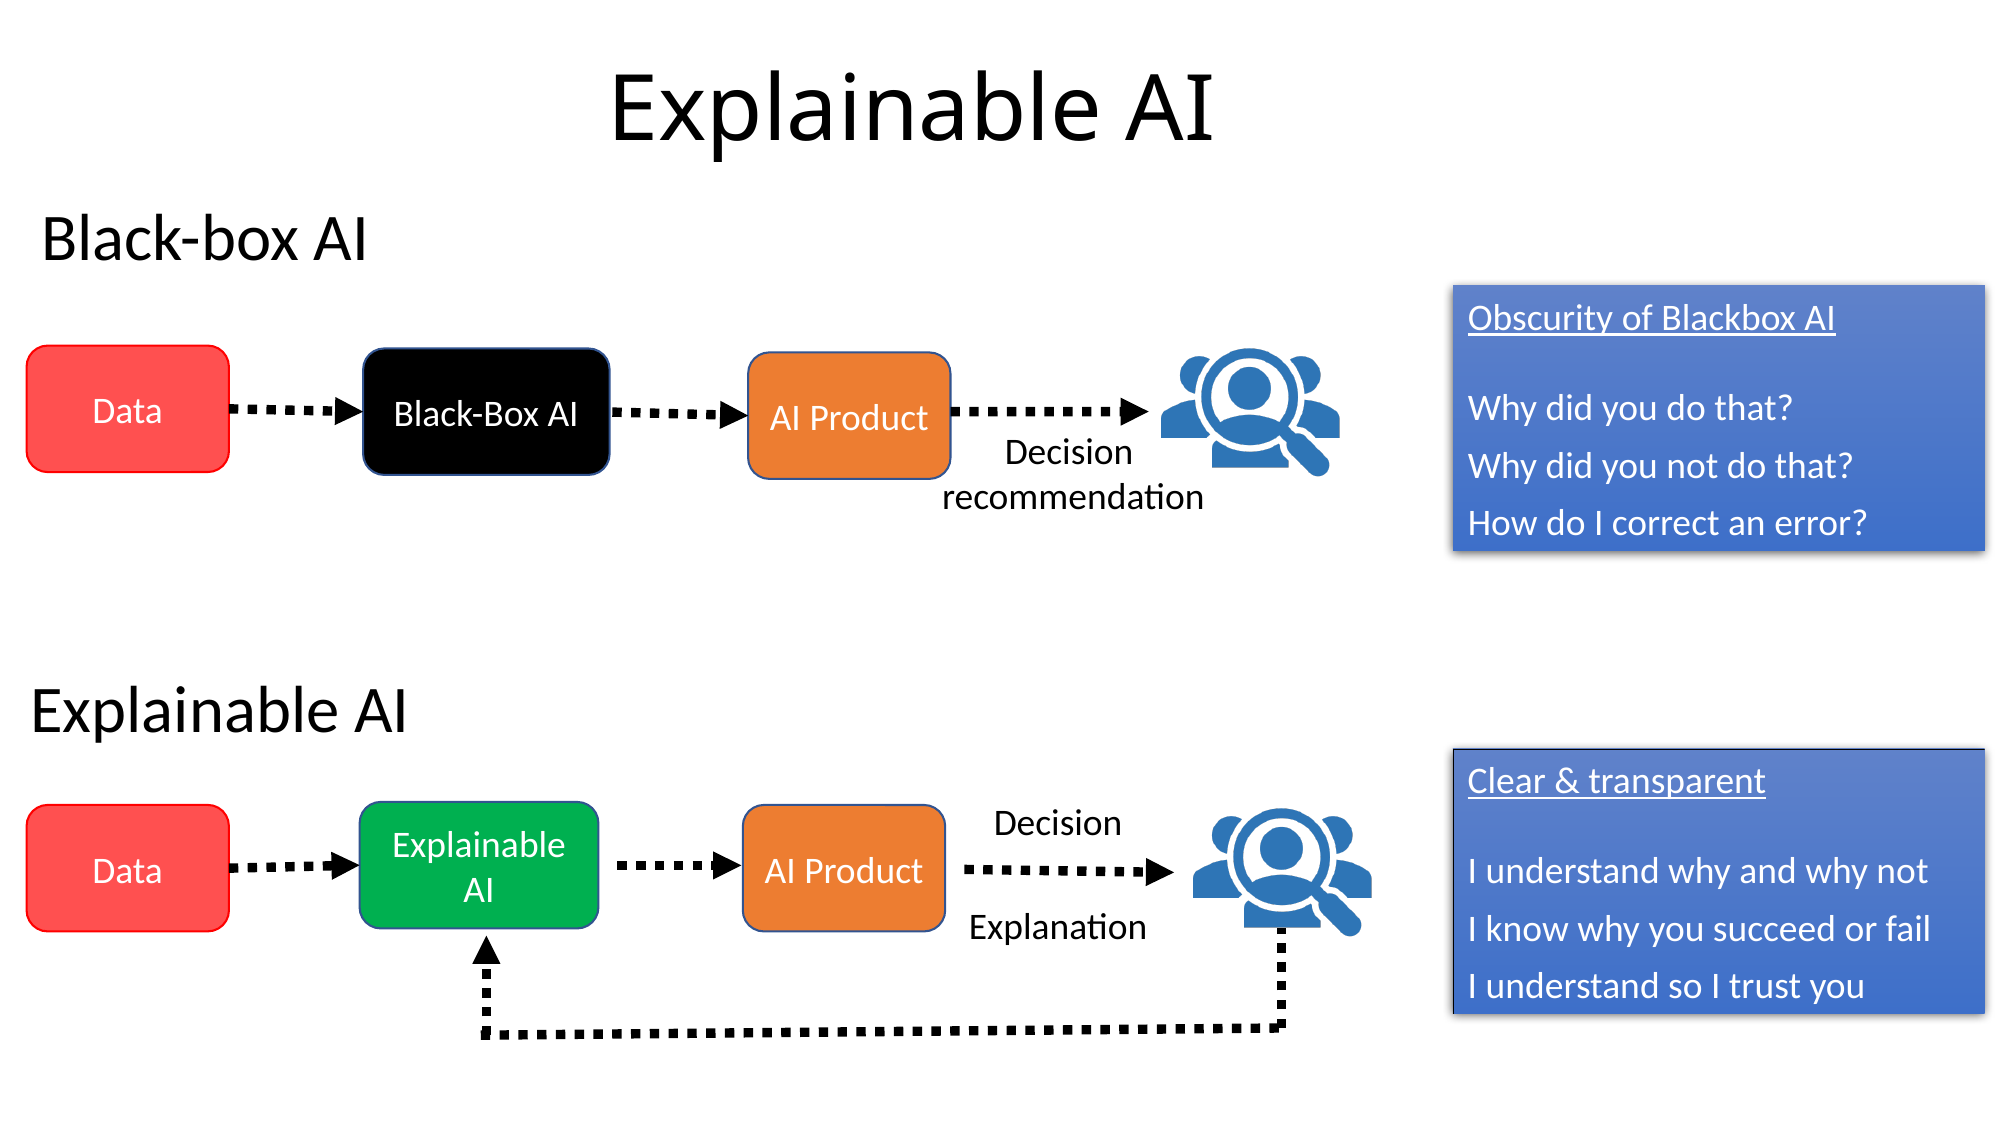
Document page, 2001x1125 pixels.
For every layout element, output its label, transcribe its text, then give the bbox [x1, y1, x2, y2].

title Explainable AI [49, 2, 1775, 220]
text_box Data [25, 344, 230, 474]
text_box AI Product [741, 803, 947, 928]
text_box Explainable AI [358, 800, 600, 930]
text_box Explainable AI [15, 657, 680, 753]
picture [1148, 310, 1352, 514]
text_box AI Product [747, 351, 952, 480]
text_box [480, 928, 1284, 1036]
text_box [228, 865, 360, 869]
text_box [228, 408, 364, 412]
text_box Black-box AI [26, 186, 691, 282]
text_box Clear & transparent I understand why and why not I know why you succeed or fail I understand so I trust you [1452, 748, 1985, 1014]
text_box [964, 869, 1175, 873]
text_box Decision recommendation [844, 419, 1295, 525]
text_box Explanation [833, 895, 1179, 928]
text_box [612, 412, 749, 416]
text_box Obscurity of Blackbox AI Why did you do that? Why did you not do that? How do I correct an error? [1453, 285, 1985, 551]
text_box Black-Box AI [362, 347, 611, 476]
text_box Decision [833, 790, 1179, 851]
text_box Data [25, 803, 230, 933]
picture [1179, 770, 1384, 974]
